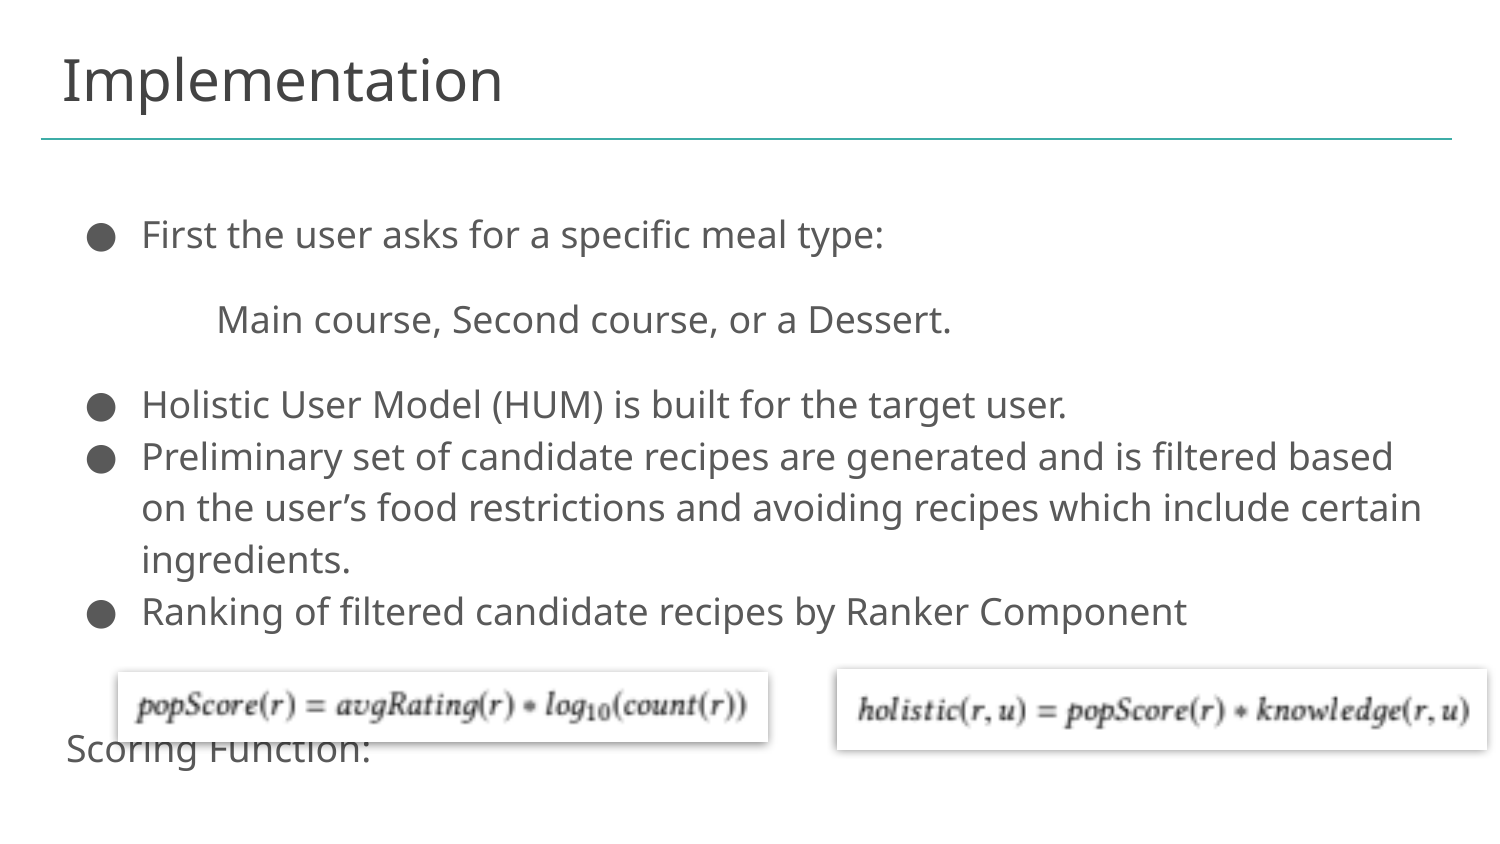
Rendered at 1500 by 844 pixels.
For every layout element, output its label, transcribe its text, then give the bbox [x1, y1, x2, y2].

picture [836, 669, 1487, 750]
list First the user asks for a specific meal type: Main course, Second course, or a Dessert. Holistic User Model (HUM) is built for the target user. Preliminary set of candidate recipes are generated and is filtered based on the user’s food restrictions and avoiding recipes which include certain ingredients. Ranking of filtered candidate recipes by Ranker Component Popularity based score: Holistic Scoring Function: [51, 189, 1449, 750]
title Implementation [47, 27, 1446, 122]
picture [118, 672, 768, 742]
